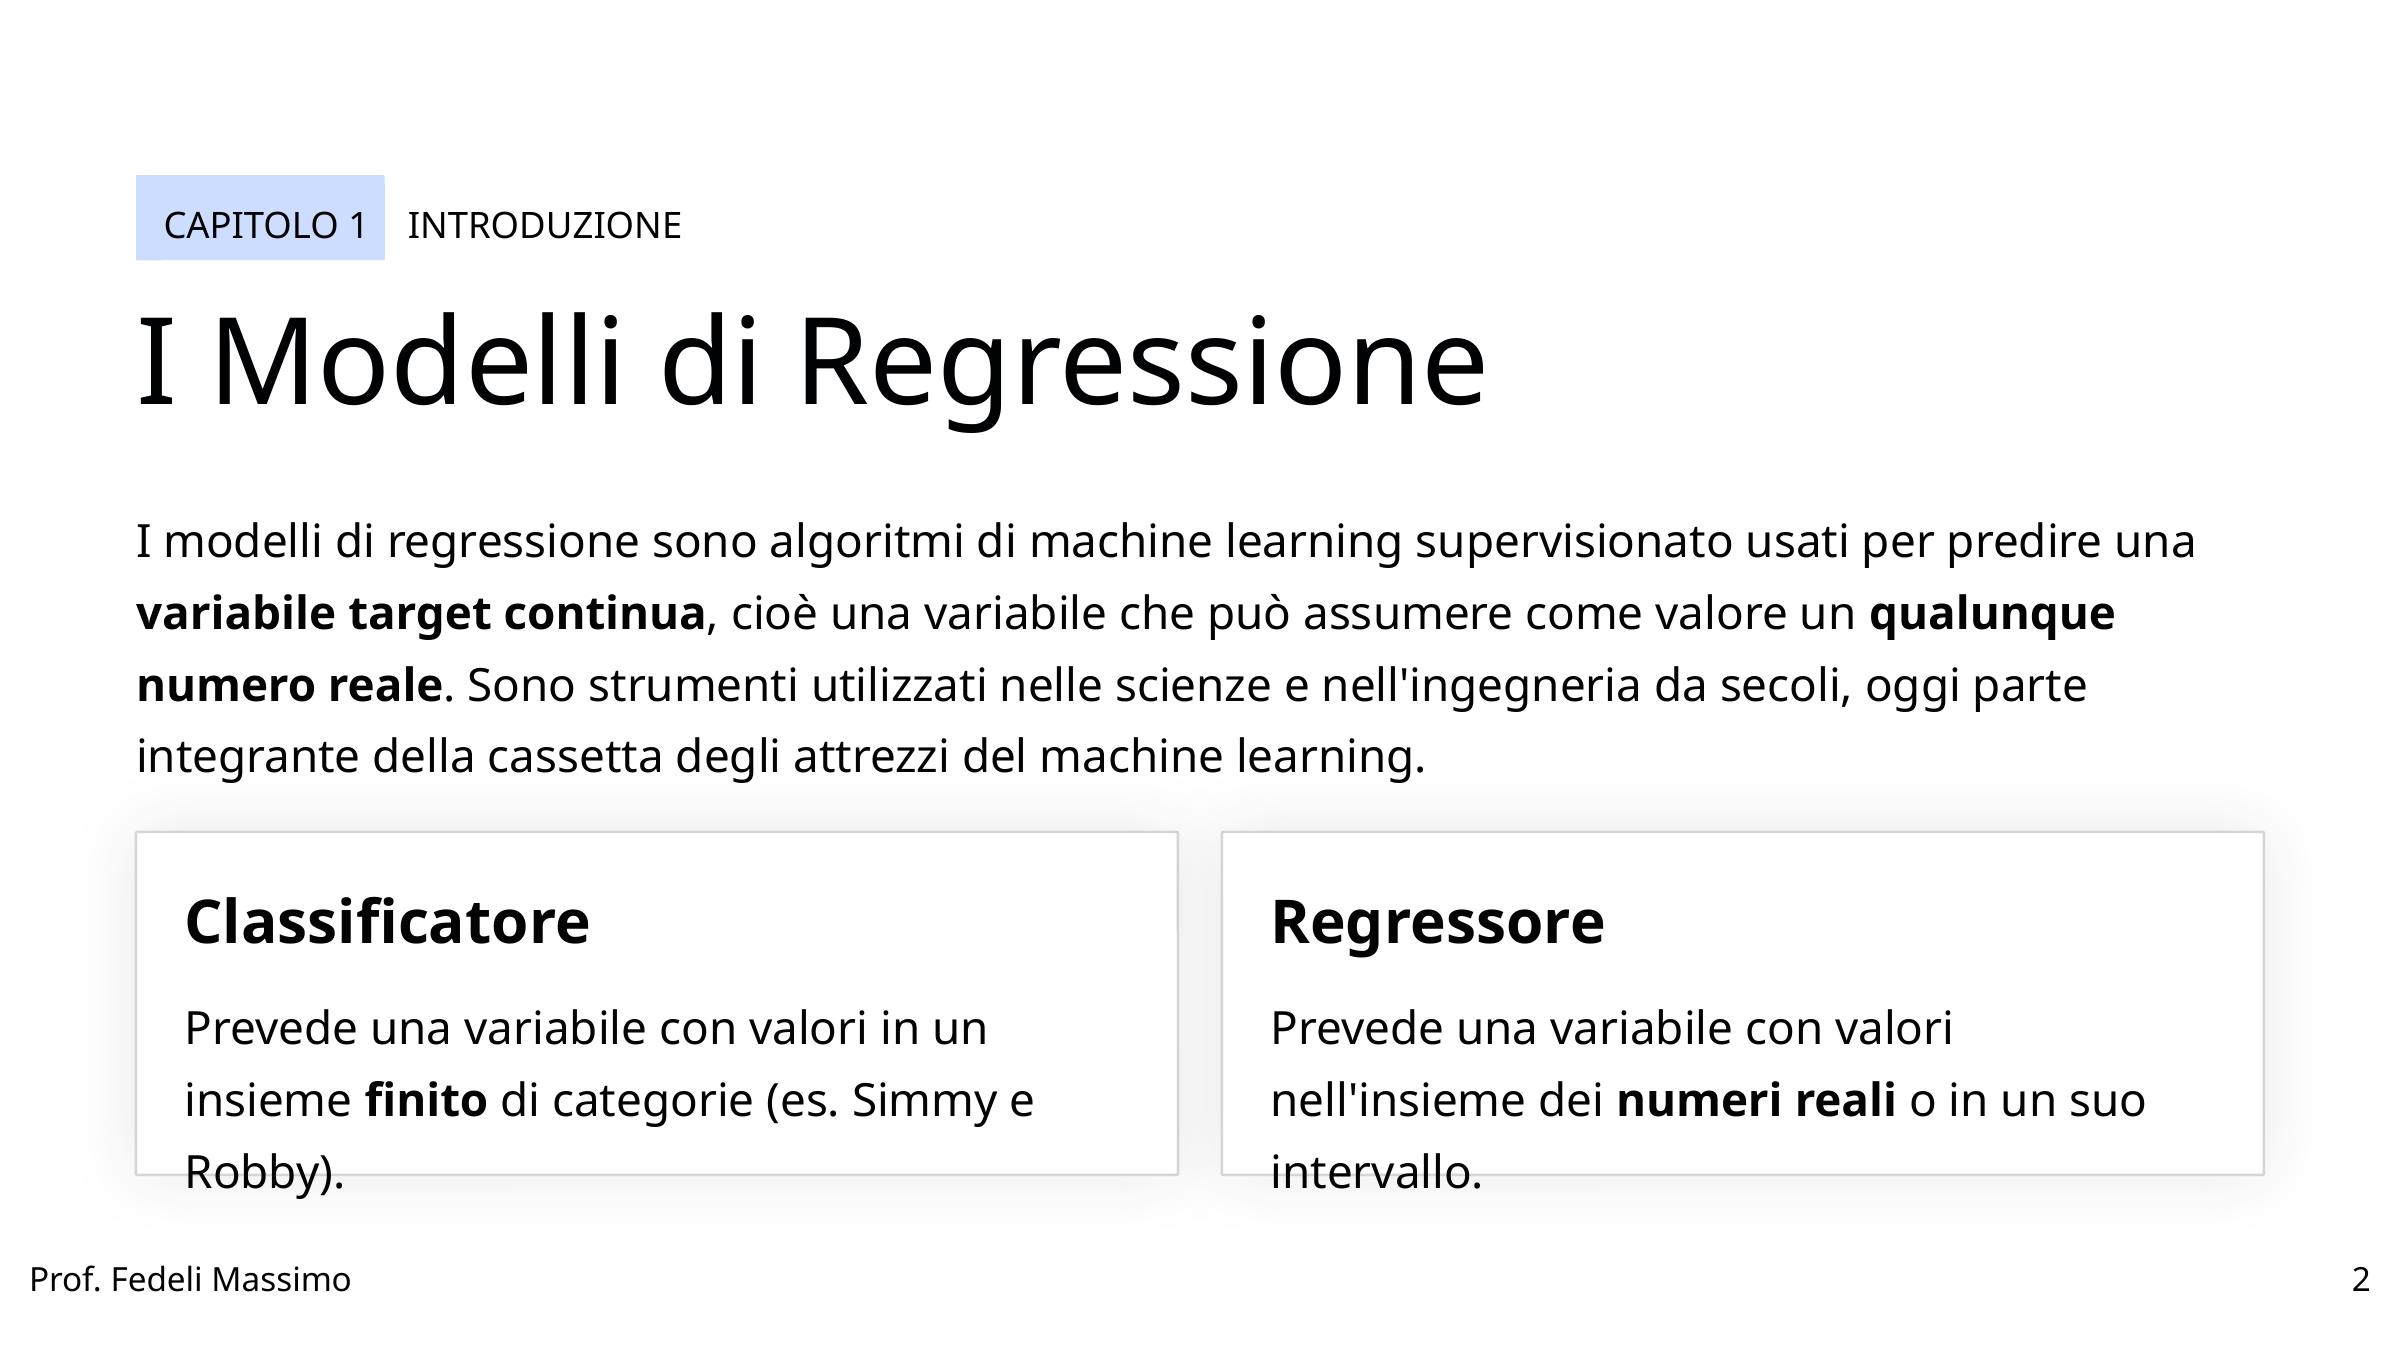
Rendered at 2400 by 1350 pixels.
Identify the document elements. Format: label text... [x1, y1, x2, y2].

text_box [1221, 831, 2264, 1175]
text_box Regressore [1270, 880, 1875, 956]
text_box I Modelli di Regressione [136, 277, 1347, 429]
text_box CAPITOLO 1 [163, 188, 358, 247]
text_box [136, 175, 385, 261]
text_box INTRODUZIONE [407, 188, 666, 247]
text_box Prof. Fedeli Massimo [29, 1245, 361, 1299]
text_box [135, 831, 1179, 1175]
text_box Classificatore [184, 880, 789, 956]
text_box Prevede una variabile con valori in un insieme finito di categorie (es. Simmy e Robby). [184, 982, 1130, 1127]
text_box Prevede una variabile con valori nell'insieme dei numeri reali o in un suo intervallo. [1270, 982, 2216, 1127]
text_box I modelli di regressione sono algoritmi di machine learning supervisionato usati per predire una variabile target continua, cioè una variabile che può assumere come valore un qualunque numero reale. Sono strumenti utilizzati nelle scienze e nell'ingegneria da secoli, oggi parte integrante della cassetta degli attrezzi del machine learning. [135, 494, 2264, 783]
text_box 2 [2314, 1245, 2371, 1299]
